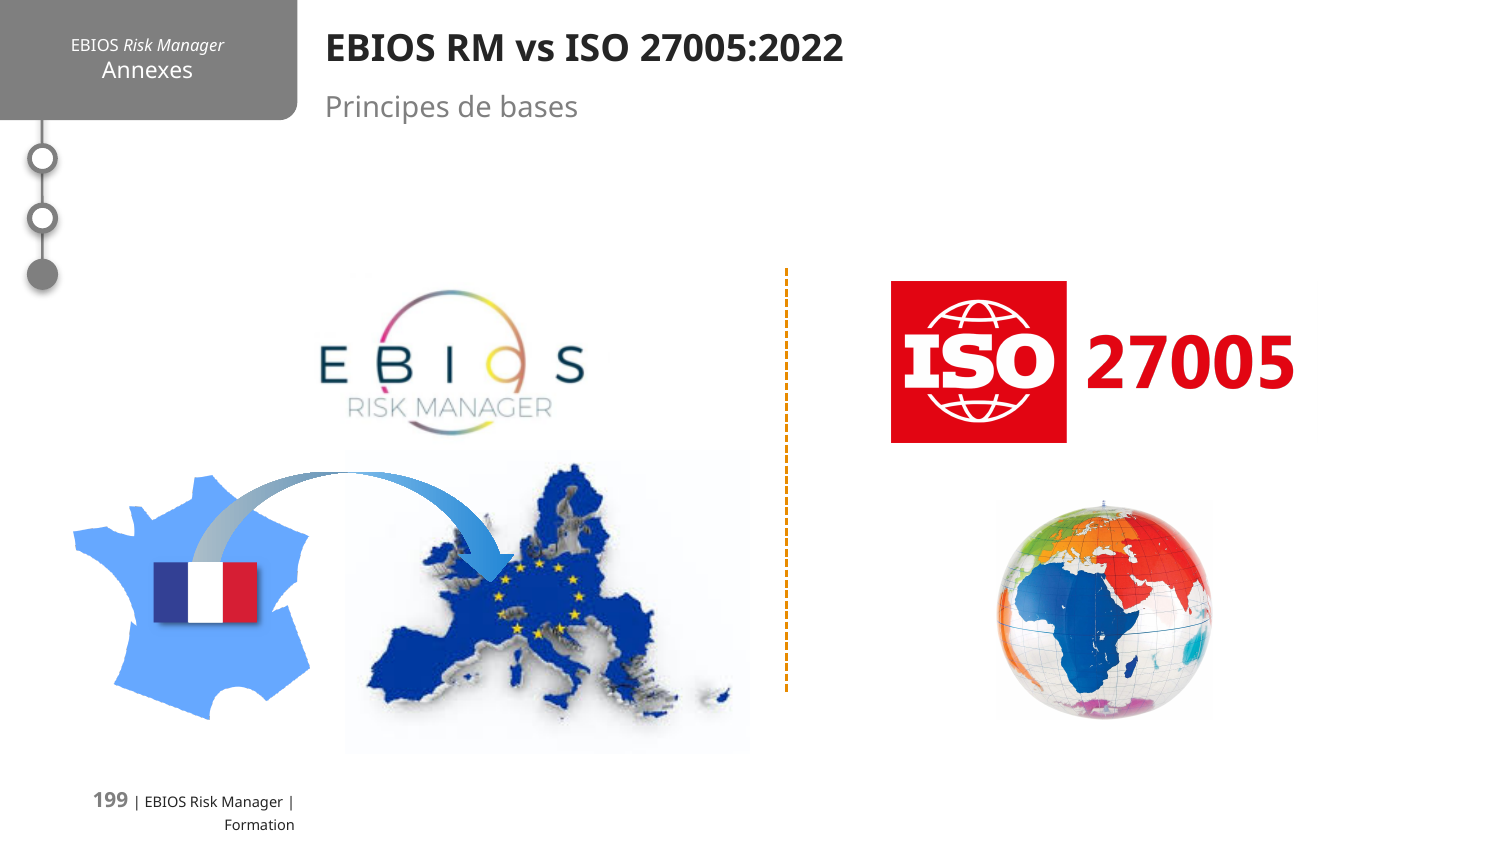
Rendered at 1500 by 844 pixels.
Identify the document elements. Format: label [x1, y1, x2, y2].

text_box [324, 23, 1447, 69]
picture [285, 267, 751, 754]
text_box [288, 469, 345, 481]
picture [891, 281, 1318, 443]
picture [996, 500, 1213, 720]
text_box [324, 88, 1381, 124]
picture [73, 475, 311, 721]
